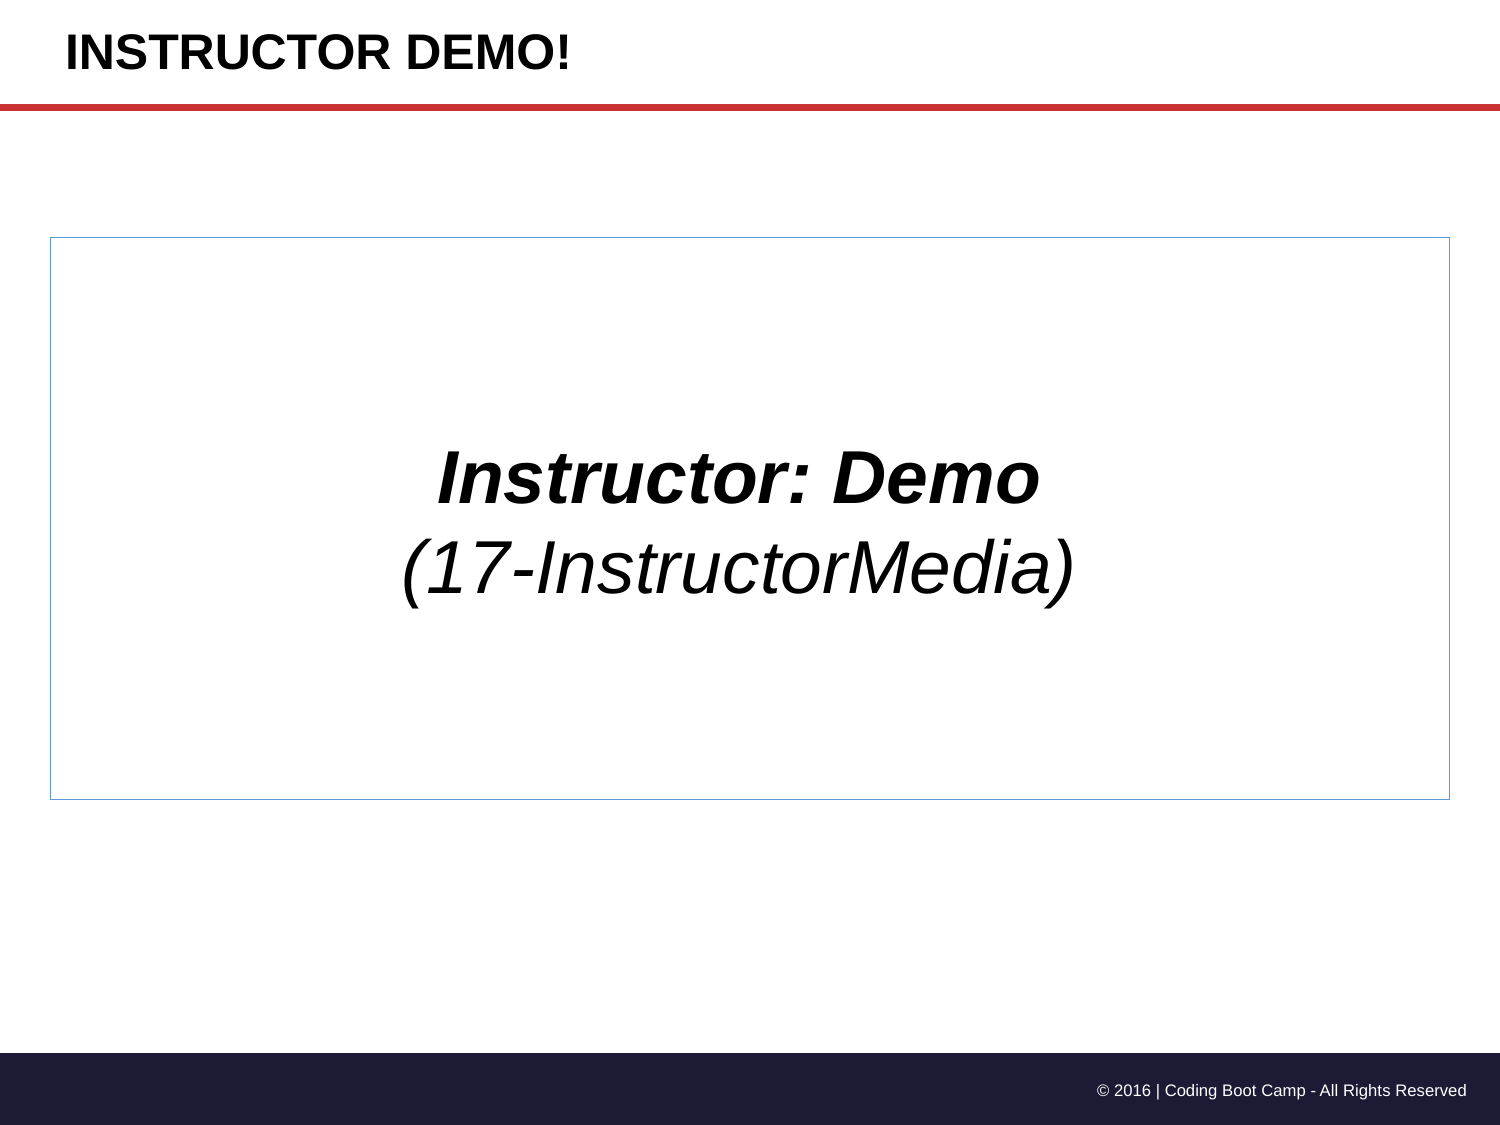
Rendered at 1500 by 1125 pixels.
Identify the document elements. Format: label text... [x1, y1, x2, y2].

title INSTRUCTOR DEMO! [50, 0, 948, 108]
text_box Instructor: Demo (17-InstructorMedia) [50, 237, 1450, 800]
